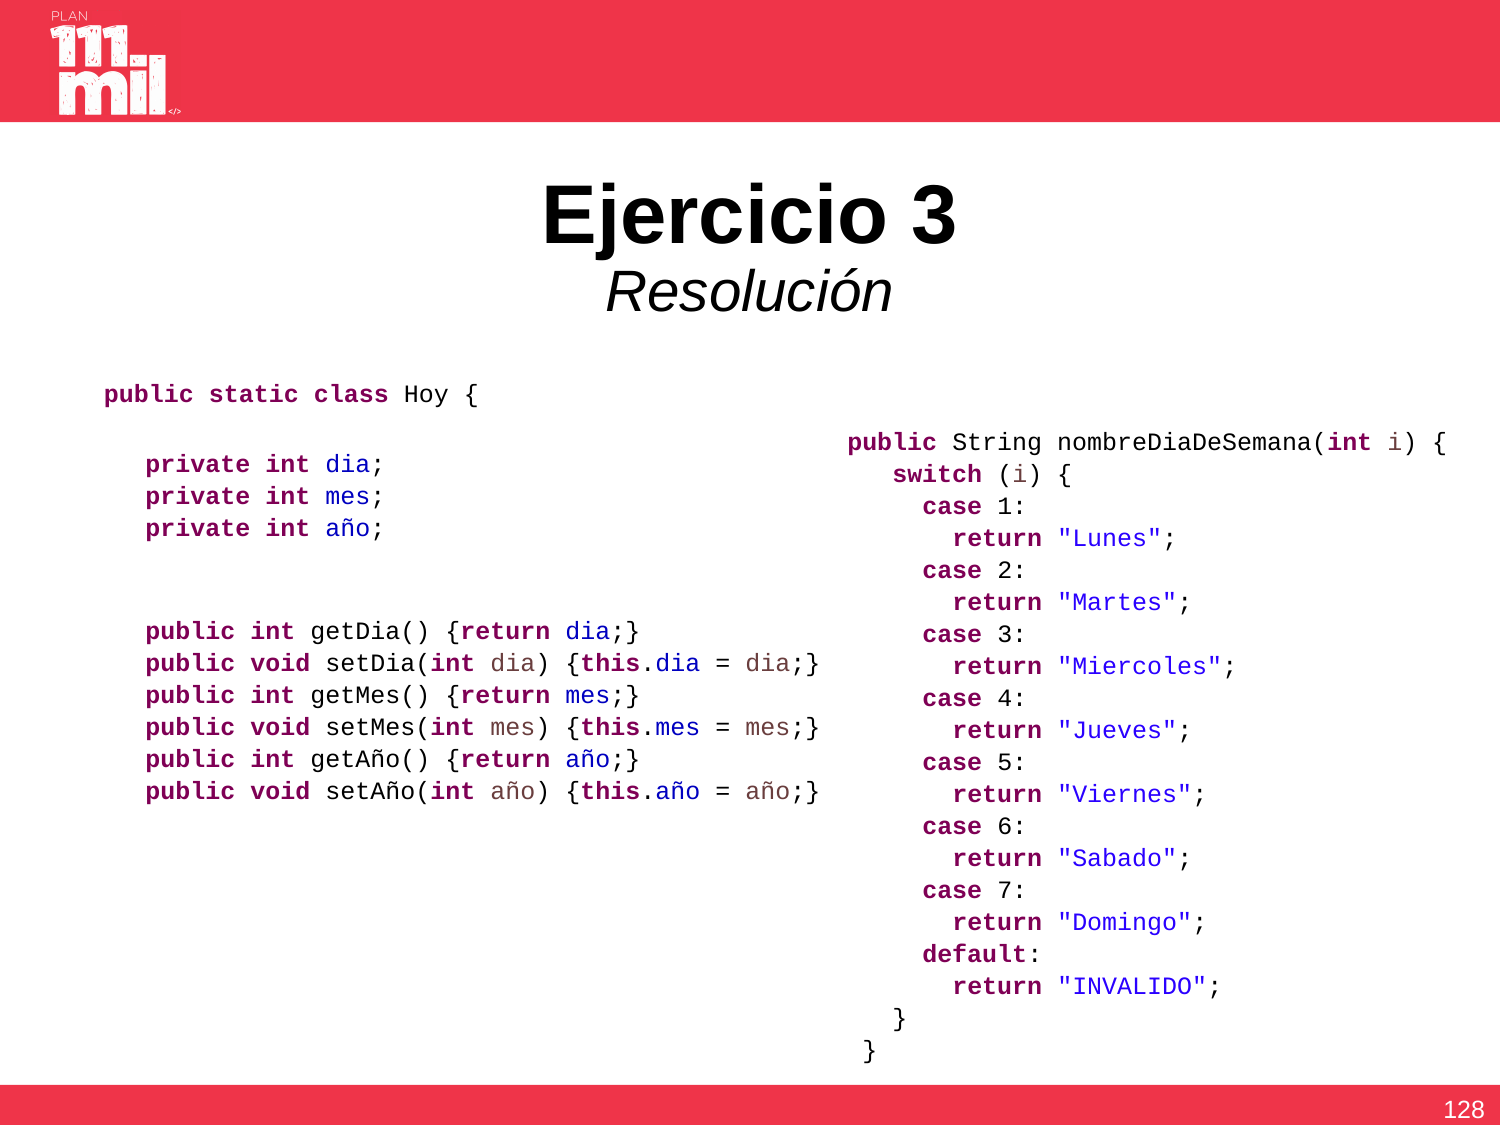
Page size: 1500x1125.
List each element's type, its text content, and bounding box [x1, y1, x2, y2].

text_box public int getDia() {return dia;} public void setDia(int dia) {this.dia = dia;} public int getMes() {return mes;} public void setMes(int mes) {this.mes = mes;} public int getAño() {return año;} public void setAño(int año) {this.año = año;} [70, 605, 896, 812]
text_box private int dia; private int mes; private int año; [70, 438, 821, 581]
text_box public String nombreDiaDeSemana(int i) { switch (i) { case 1: return "Lunes"; case 2: return "Martes"; case 3: return "Miercoles"; case 4: return "Jueves"; case 5: return "Viernes"; case 6: return "Sabado"; case 7: return "Domingo"; default: return "INVALIDO"; } } [787, 415, 1500, 1071]
slide_number 127 [1162, 1078, 1500, 1125]
title Ejercicio 3 Resolución [103, 147, 1397, 348]
text_box public static class Hoy { [74, 370, 494, 415]
